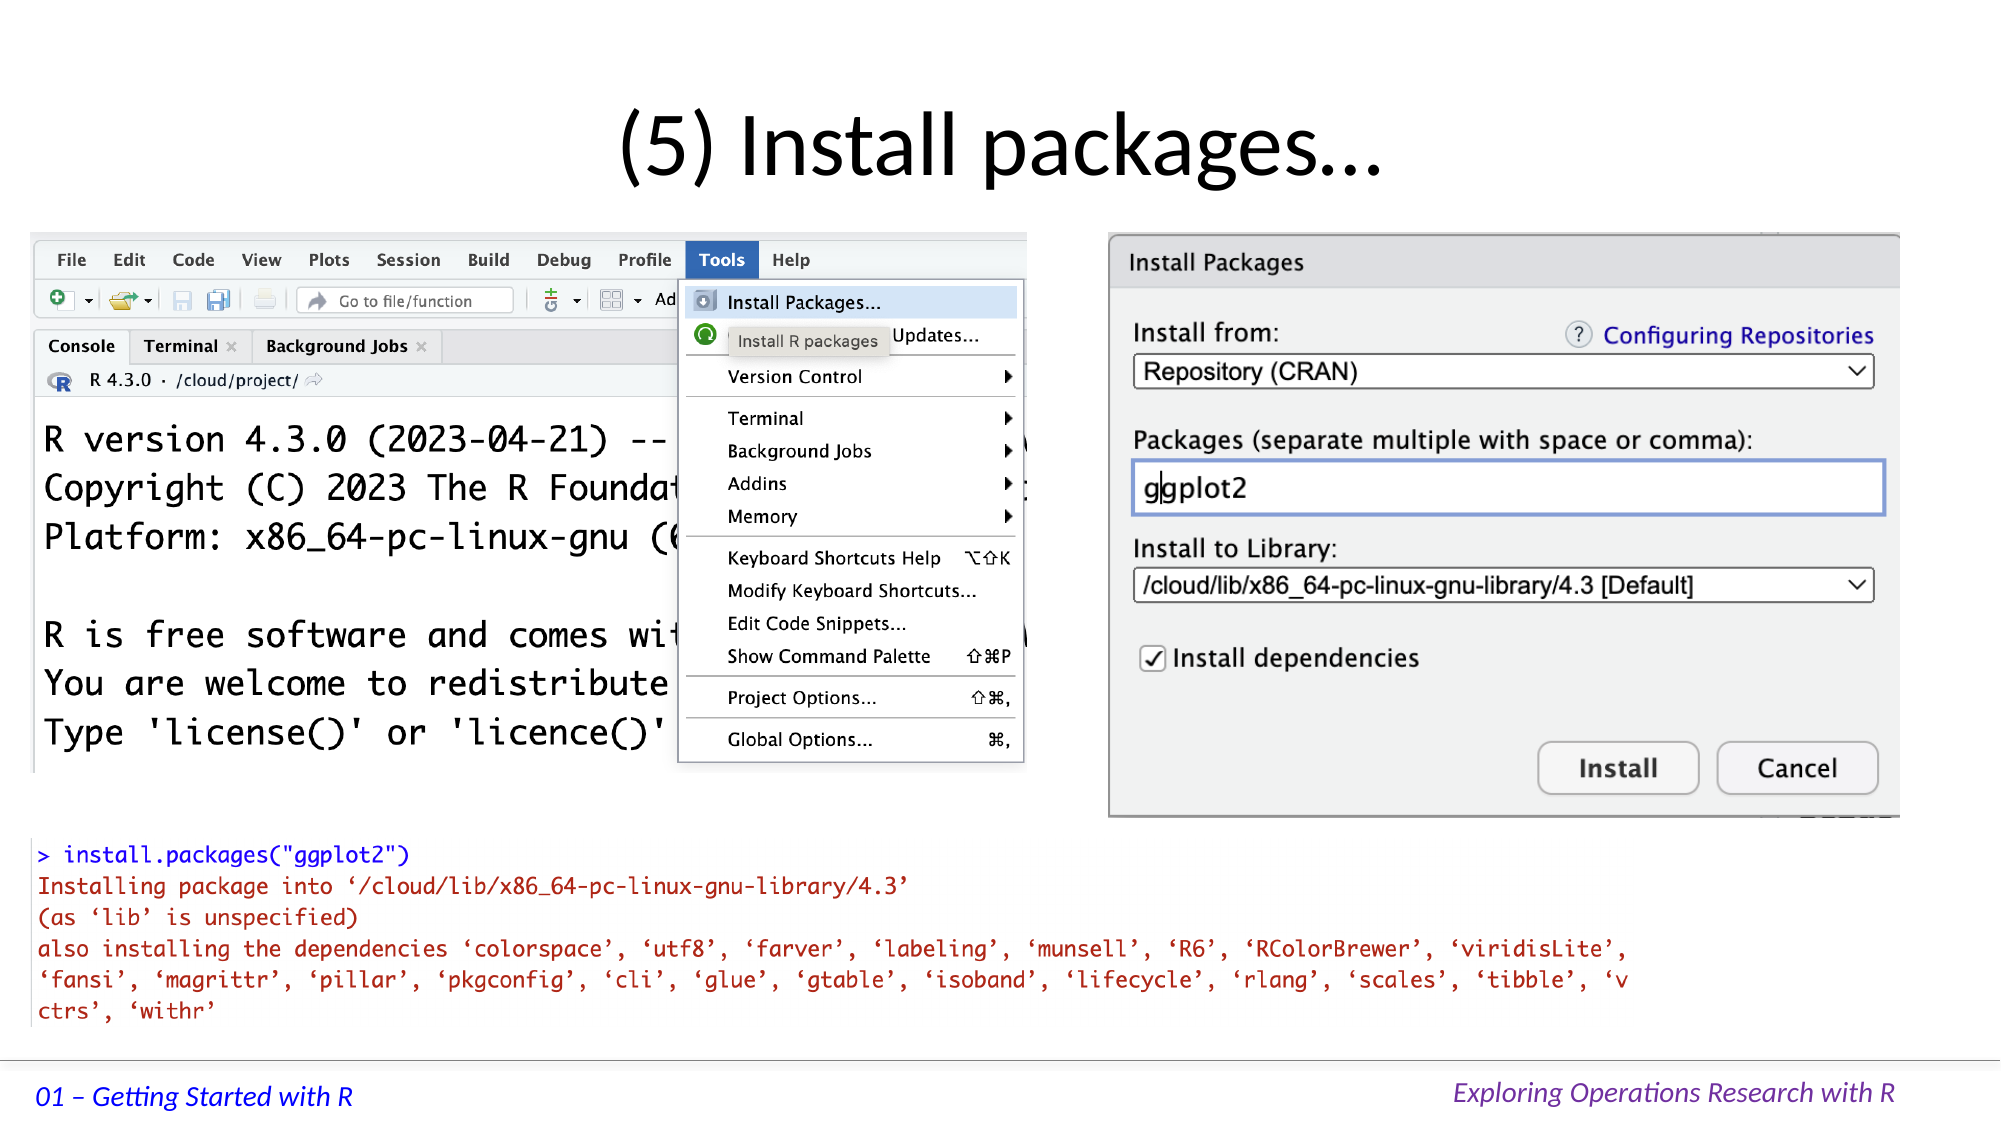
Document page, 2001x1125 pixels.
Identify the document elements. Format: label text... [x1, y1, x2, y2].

picture [1108, 232, 1901, 819]
picture [30, 838, 1634, 1027]
picture [30, 232, 1028, 773]
title (5) Install packages… [99, 45, 1900, 233]
